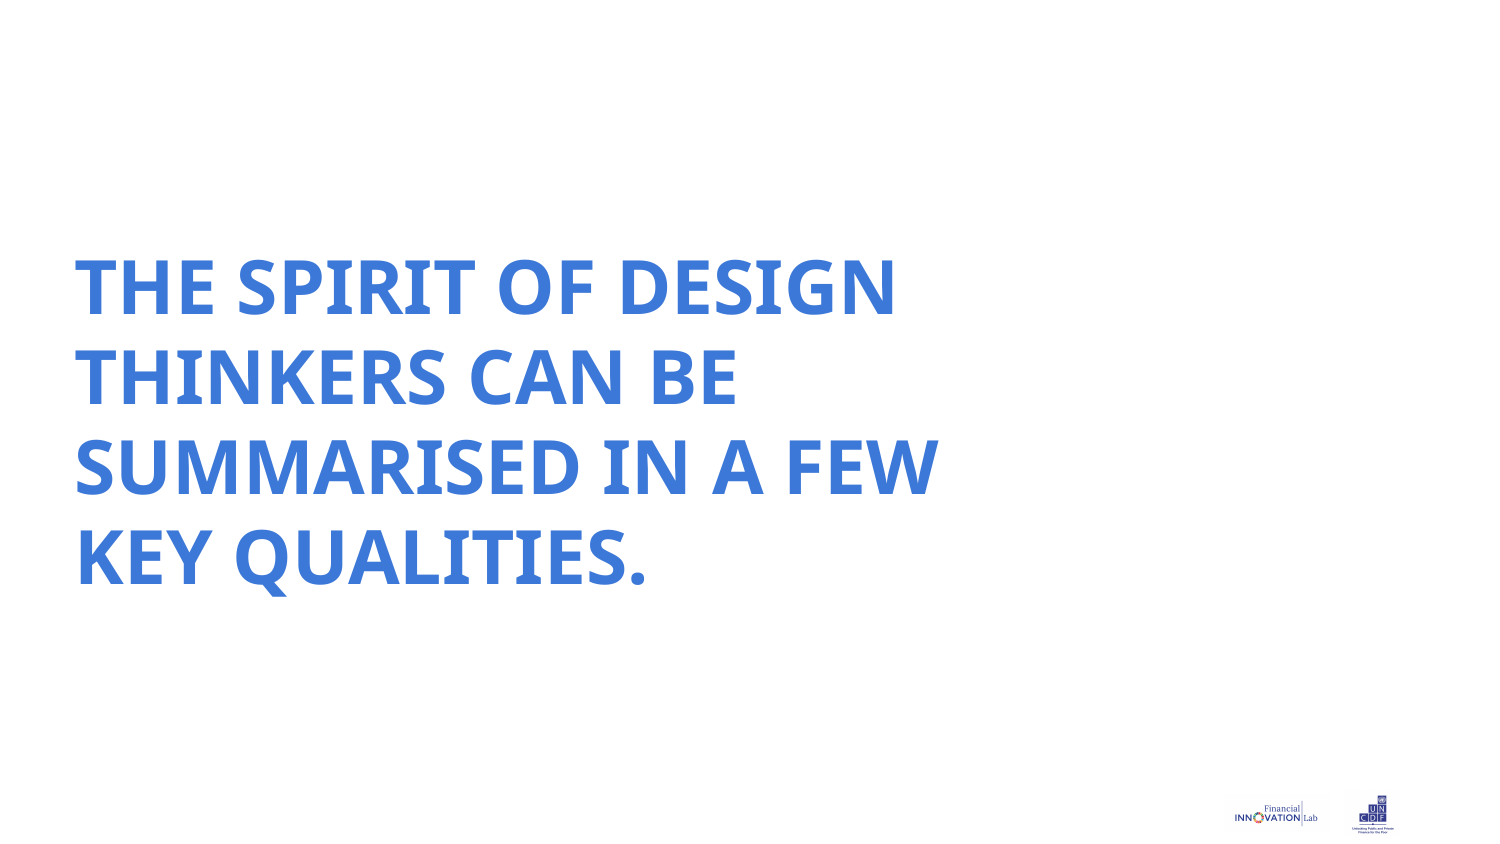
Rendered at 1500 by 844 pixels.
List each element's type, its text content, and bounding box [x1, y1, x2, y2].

text_box [0, 782, 1500, 844]
list THE SPIRIT OF DESIGN THINKERS CAN BE SUMMARISED IN A FEW KEY QUALITIES. [59, 223, 1066, 620]
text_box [1223, 789, 1400, 837]
